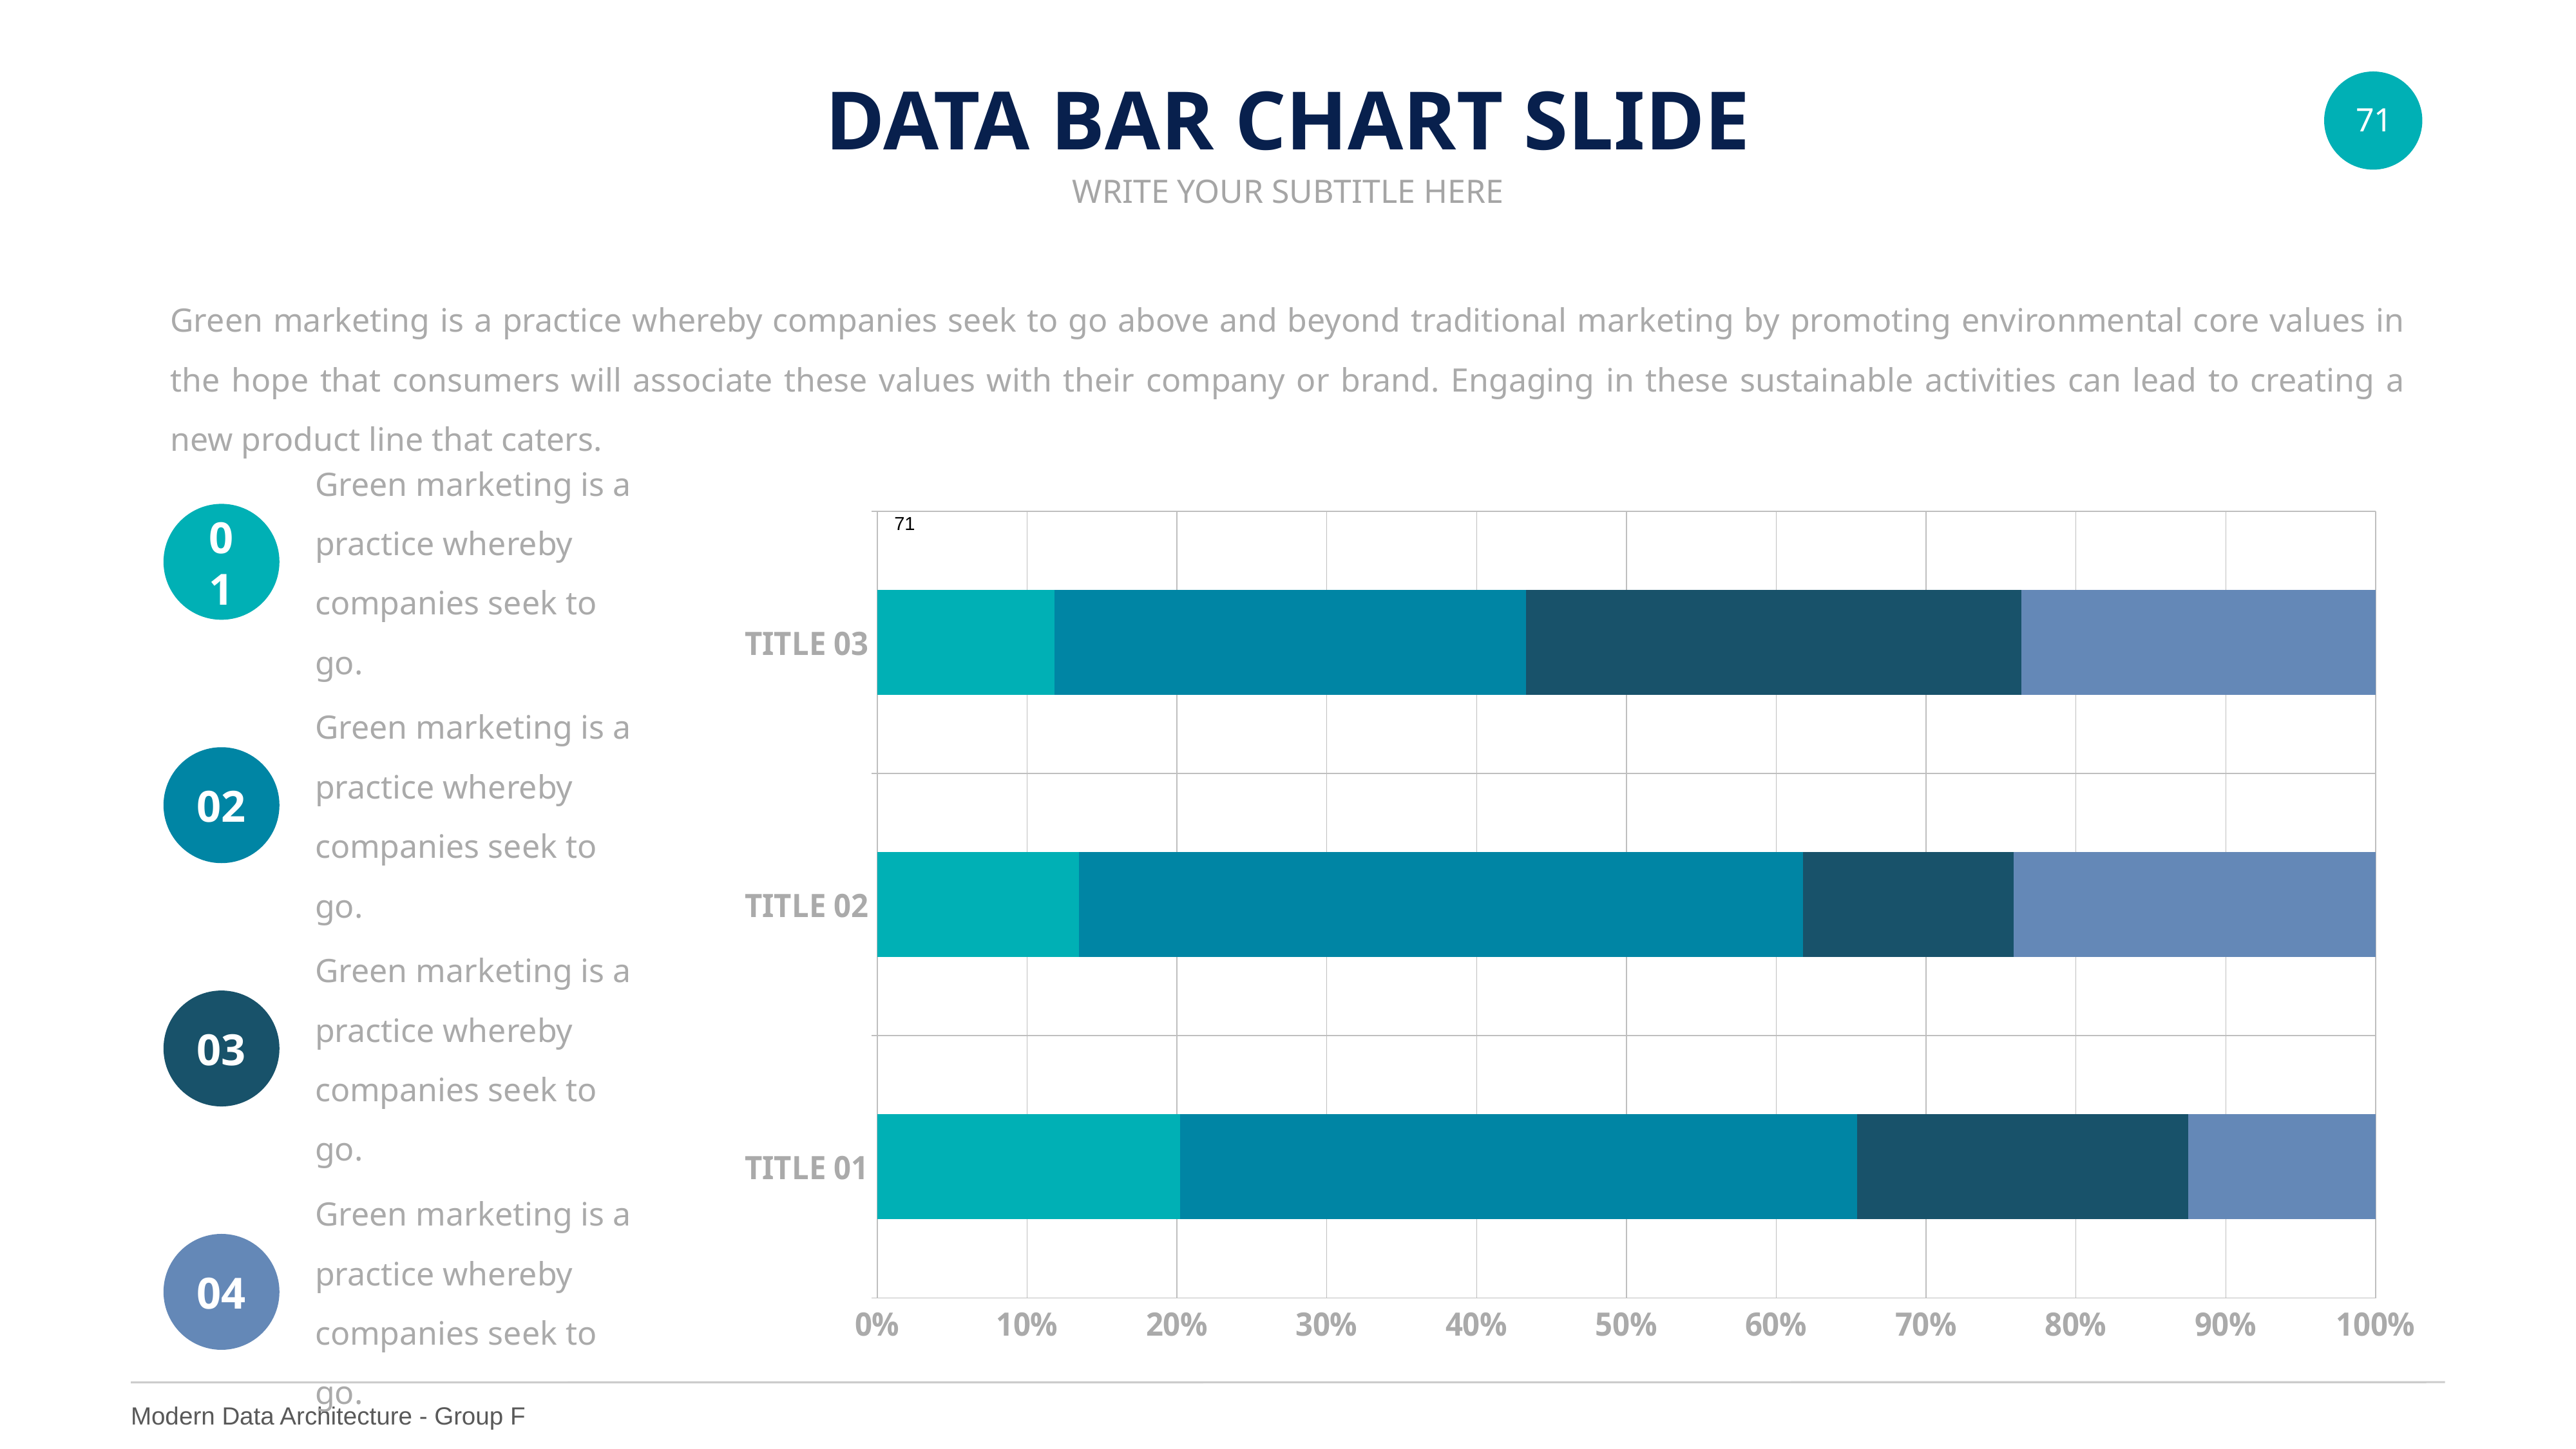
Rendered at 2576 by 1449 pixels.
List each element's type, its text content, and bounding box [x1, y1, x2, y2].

text_box [163, 513, 189, 611]
text_box 02 [185, 774, 258, 836]
text_box Green marketing is a practice whereby companies seek to go. [305, 438, 645, 681]
text_box Green marketing is a practice whereby companies seek to go above and beyond traditional marketing by promoting environmental core values in the hope that consumers will associate these values with their company or brand. Engaging in these sustainable activities can lead to creating a new product line that caters. [160, 274, 2416, 462]
text_box [163, 990, 280, 1107]
text_box 03 [184, 1018, 259, 1079]
text_box 04 [183, 1261, 260, 1323]
text_box 01 [189, 506, 254, 618]
text_box Green marketing is a practice whereby companies seek to go. [305, 1168, 645, 1416]
text_box Green marketing is a practice whereby companies seek to go. [305, 924, 645, 1168]
text_box [163, 1233, 280, 1350]
text_box [163, 747, 280, 864]
text_box Green marketing is a practice whereby companies seek to go. [305, 681, 645, 924]
text_box [254, 513, 280, 611]
chart [744, 480, 2416, 1369]
text_box WRITE YOUR SUBTITLE HERE [1026, 166, 1550, 215]
text_box DATA BAR CHART SLIDE [806, 64, 1770, 171]
